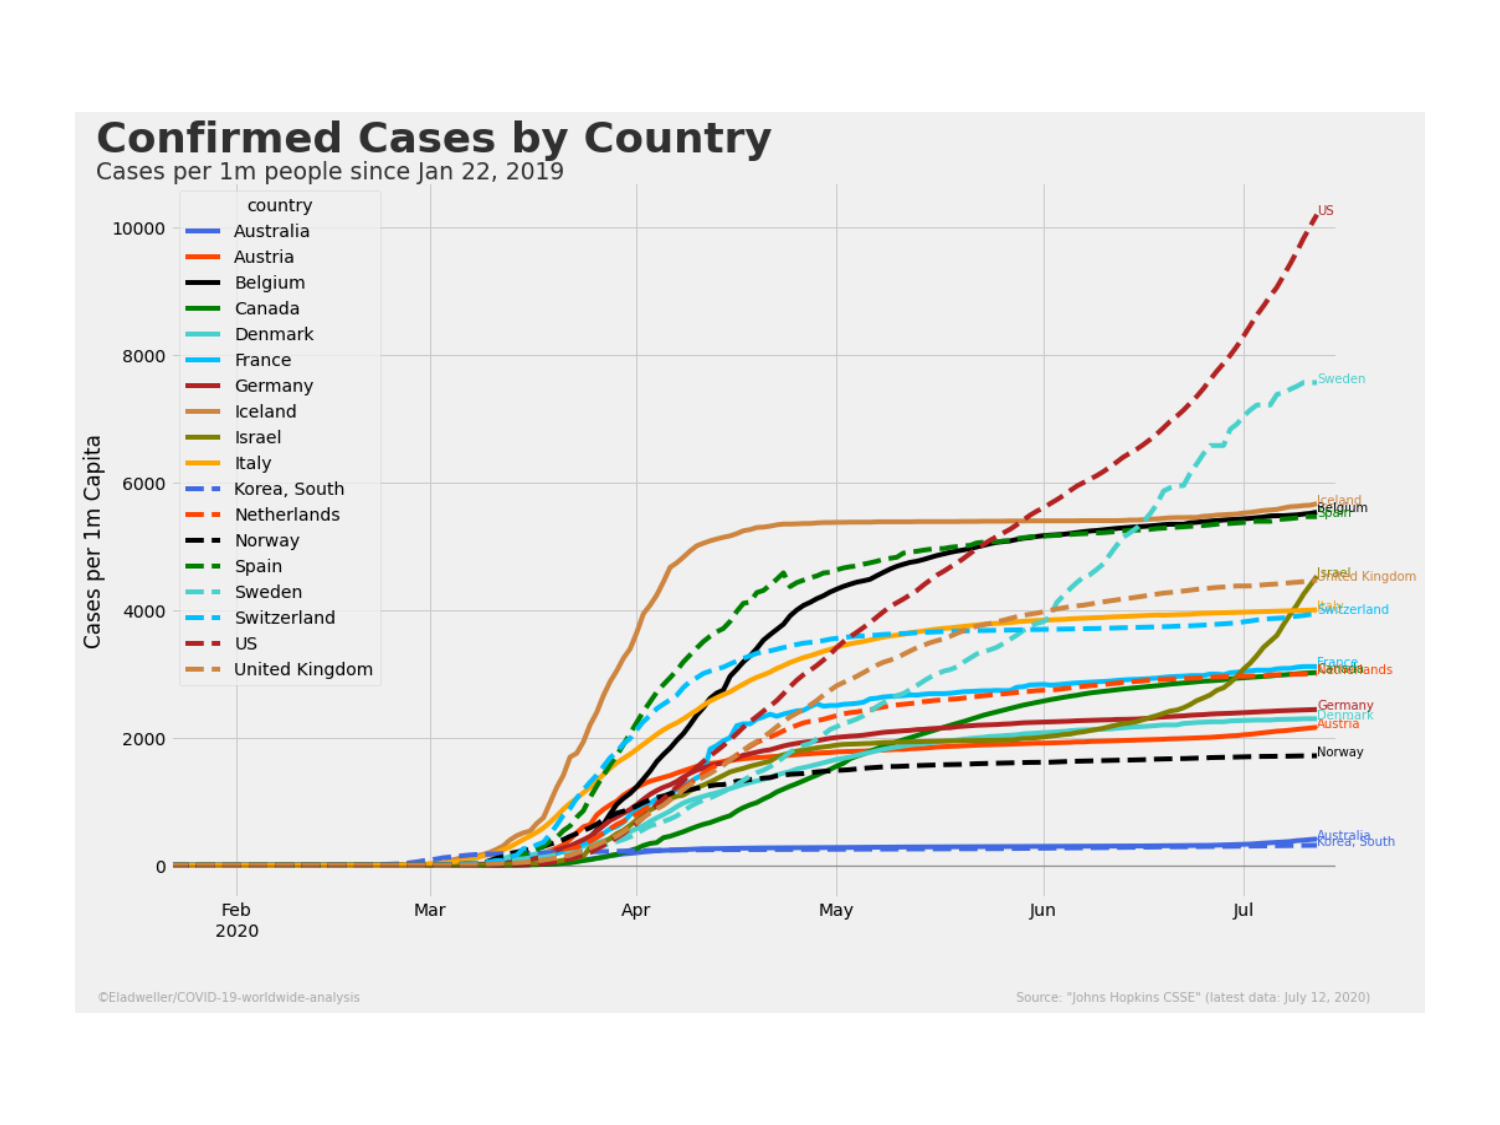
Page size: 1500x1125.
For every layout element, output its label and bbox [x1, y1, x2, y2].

picture [74, 112, 1426, 1013]
